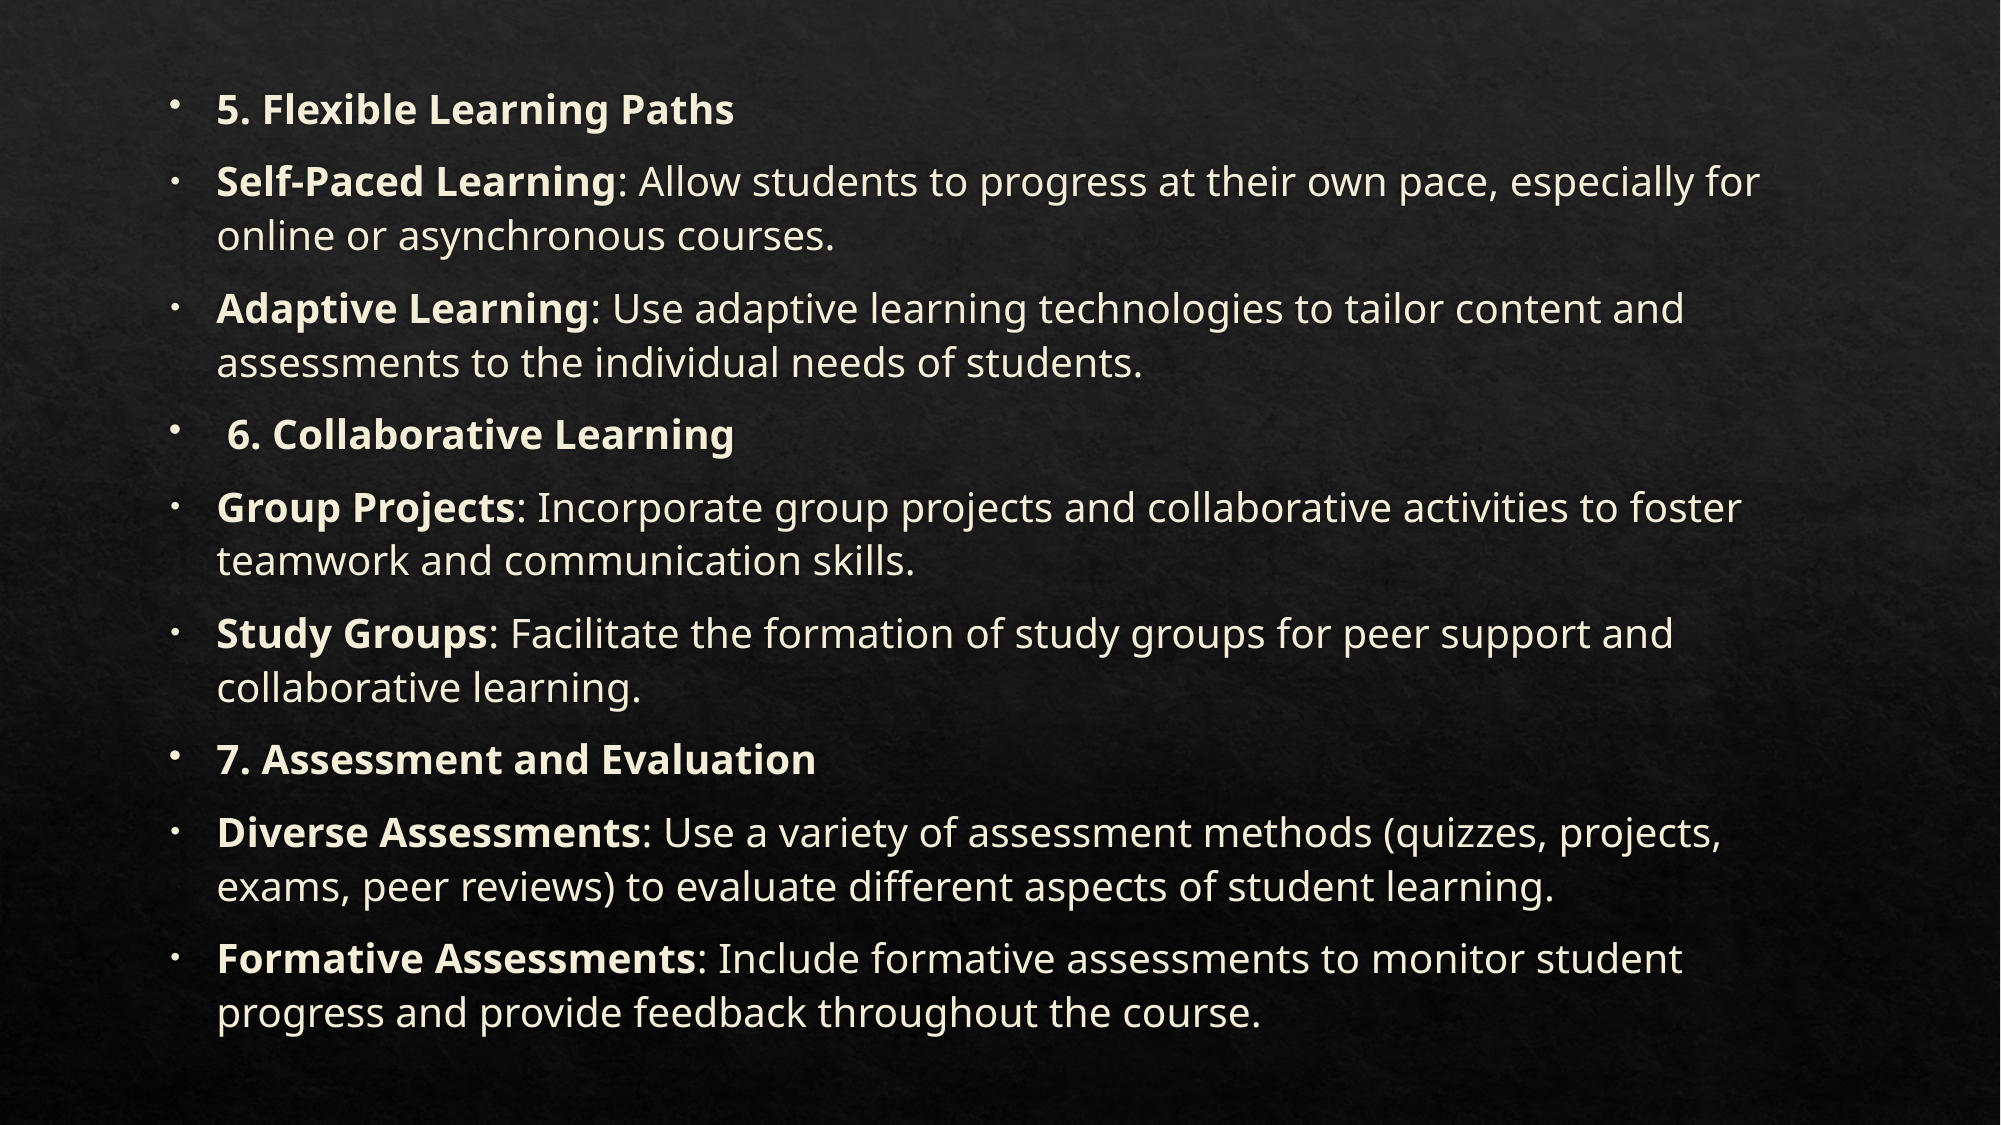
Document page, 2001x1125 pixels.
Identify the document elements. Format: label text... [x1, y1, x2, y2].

list 5. Flexible Learning Paths Self-Paced Learning: Allow students to progress at their own pace, especially for online or asynchronous courses. Adaptive Learning: Use adaptive learning technologies to tailor content and assessments to the individual needs of students. 6. Collaborative Learning Group Projects: Incorporate group projects and collaborative activities to foster teamwork and communication skills. Study Groups: Facilitate the formation of study groups for peer support and collaborative learning. 7. Assessment and Evaluation Diverse Assessments: Use a variety of assessment methods (quizzes, projects, exams, peer reviews) to evaluate different aspects of student learning. Formative Assessments: Include formative assessments to monitor student progress and provide feedback throughout the course. [149, 71, 1849, 1053]
